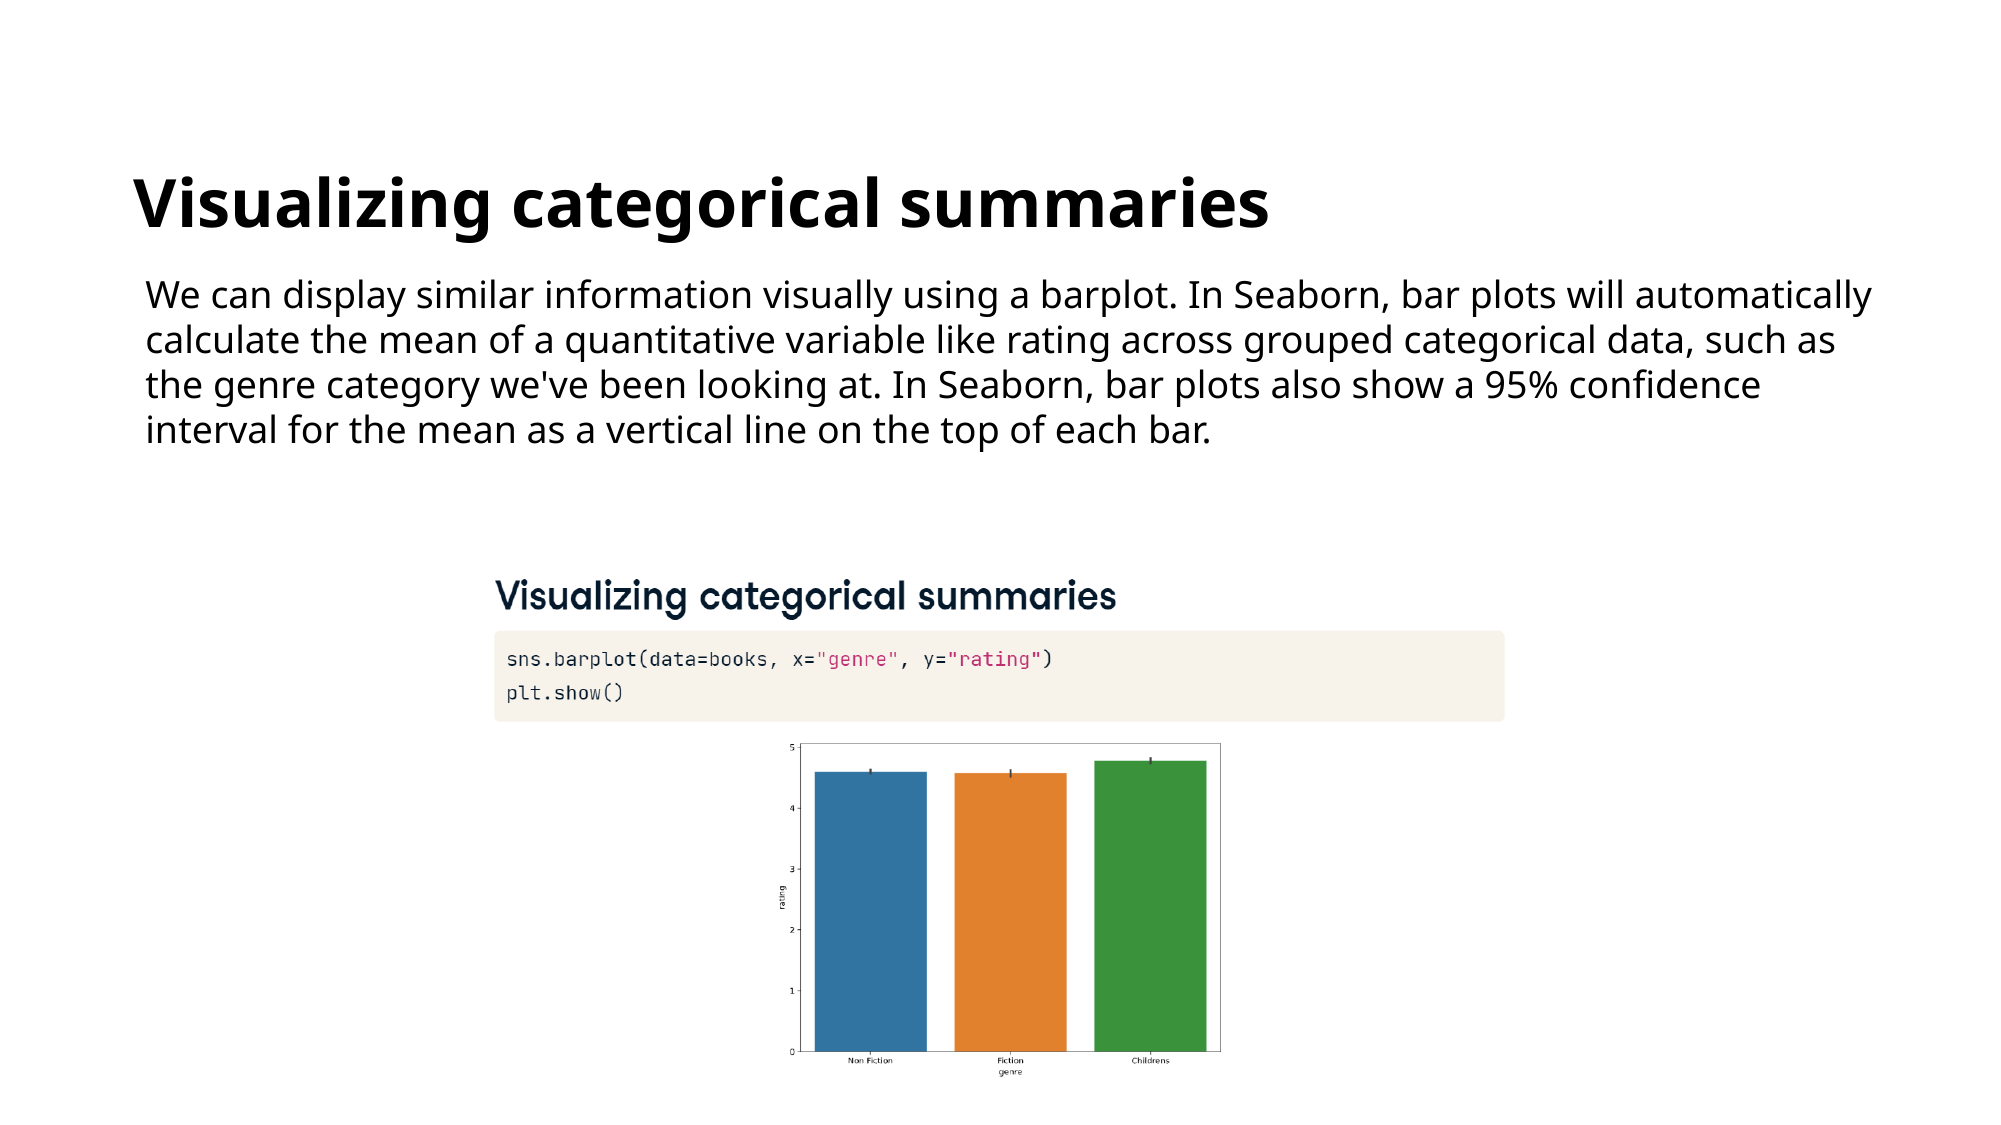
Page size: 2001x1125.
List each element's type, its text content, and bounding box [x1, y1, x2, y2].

text_box Visualizing categorical summaries [119, 153, 1560, 248]
picture [480, 562, 1520, 1081]
text_box We can display similar information visually using a barplot. In Seaborn, bar plots will automatically calculate the mean of a quantitative variable like rating across grouped categorical data, such as the genre category we've been looking at. In Seaborn, bar plots also show a 95% confidence interval for the mean as a vertical line on the top of each bar. [130, 263, 1910, 459]
